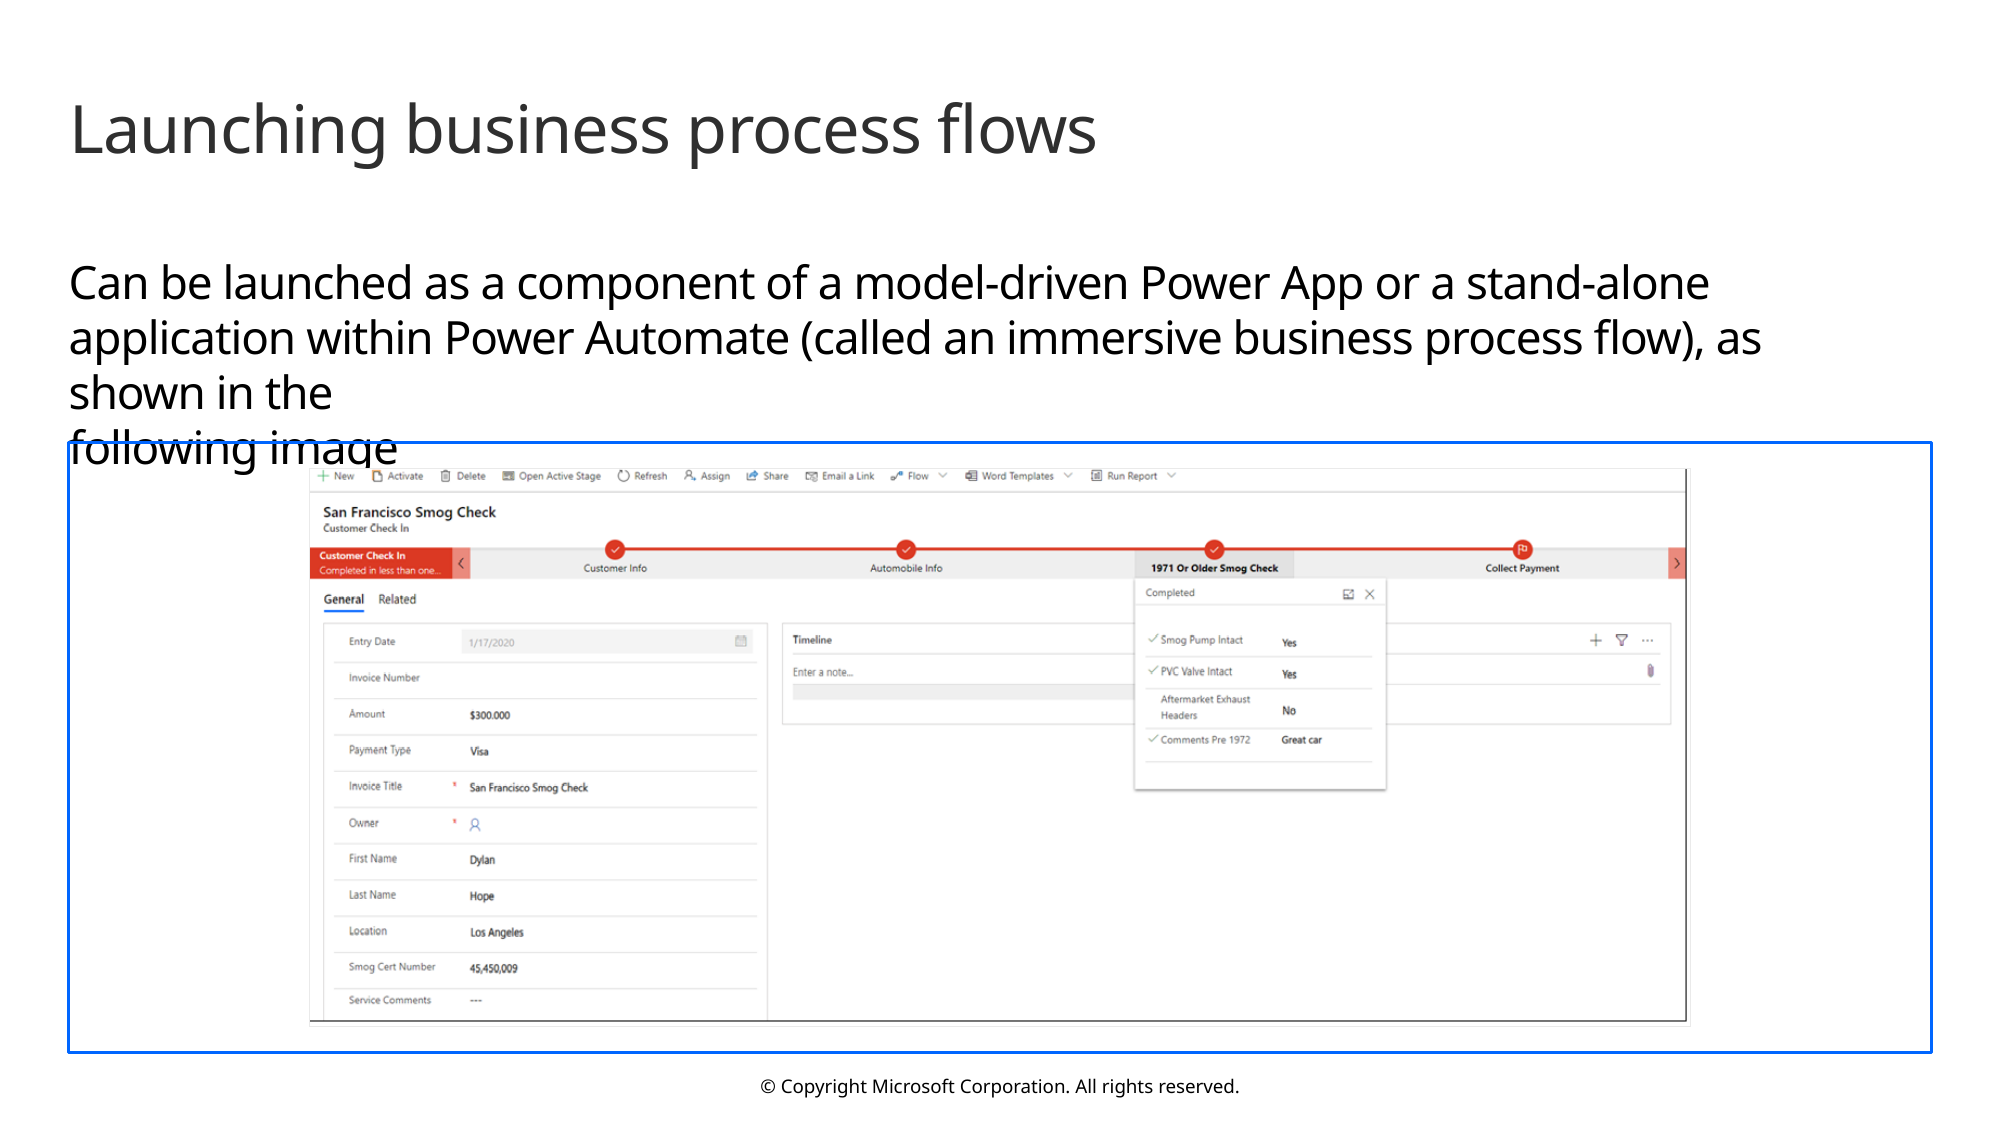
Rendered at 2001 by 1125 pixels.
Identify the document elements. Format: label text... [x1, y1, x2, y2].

picture [309, 468, 1691, 1027]
text_box [68, 441, 1932, 1053]
list Can be launched as a component of a model-driven Power App or a stand-alone application within Power Automate (called an immersive business process flow), as shown in the following image [68, 238, 1930, 436]
title Launching business process flows [68, 72, 1930, 184]
